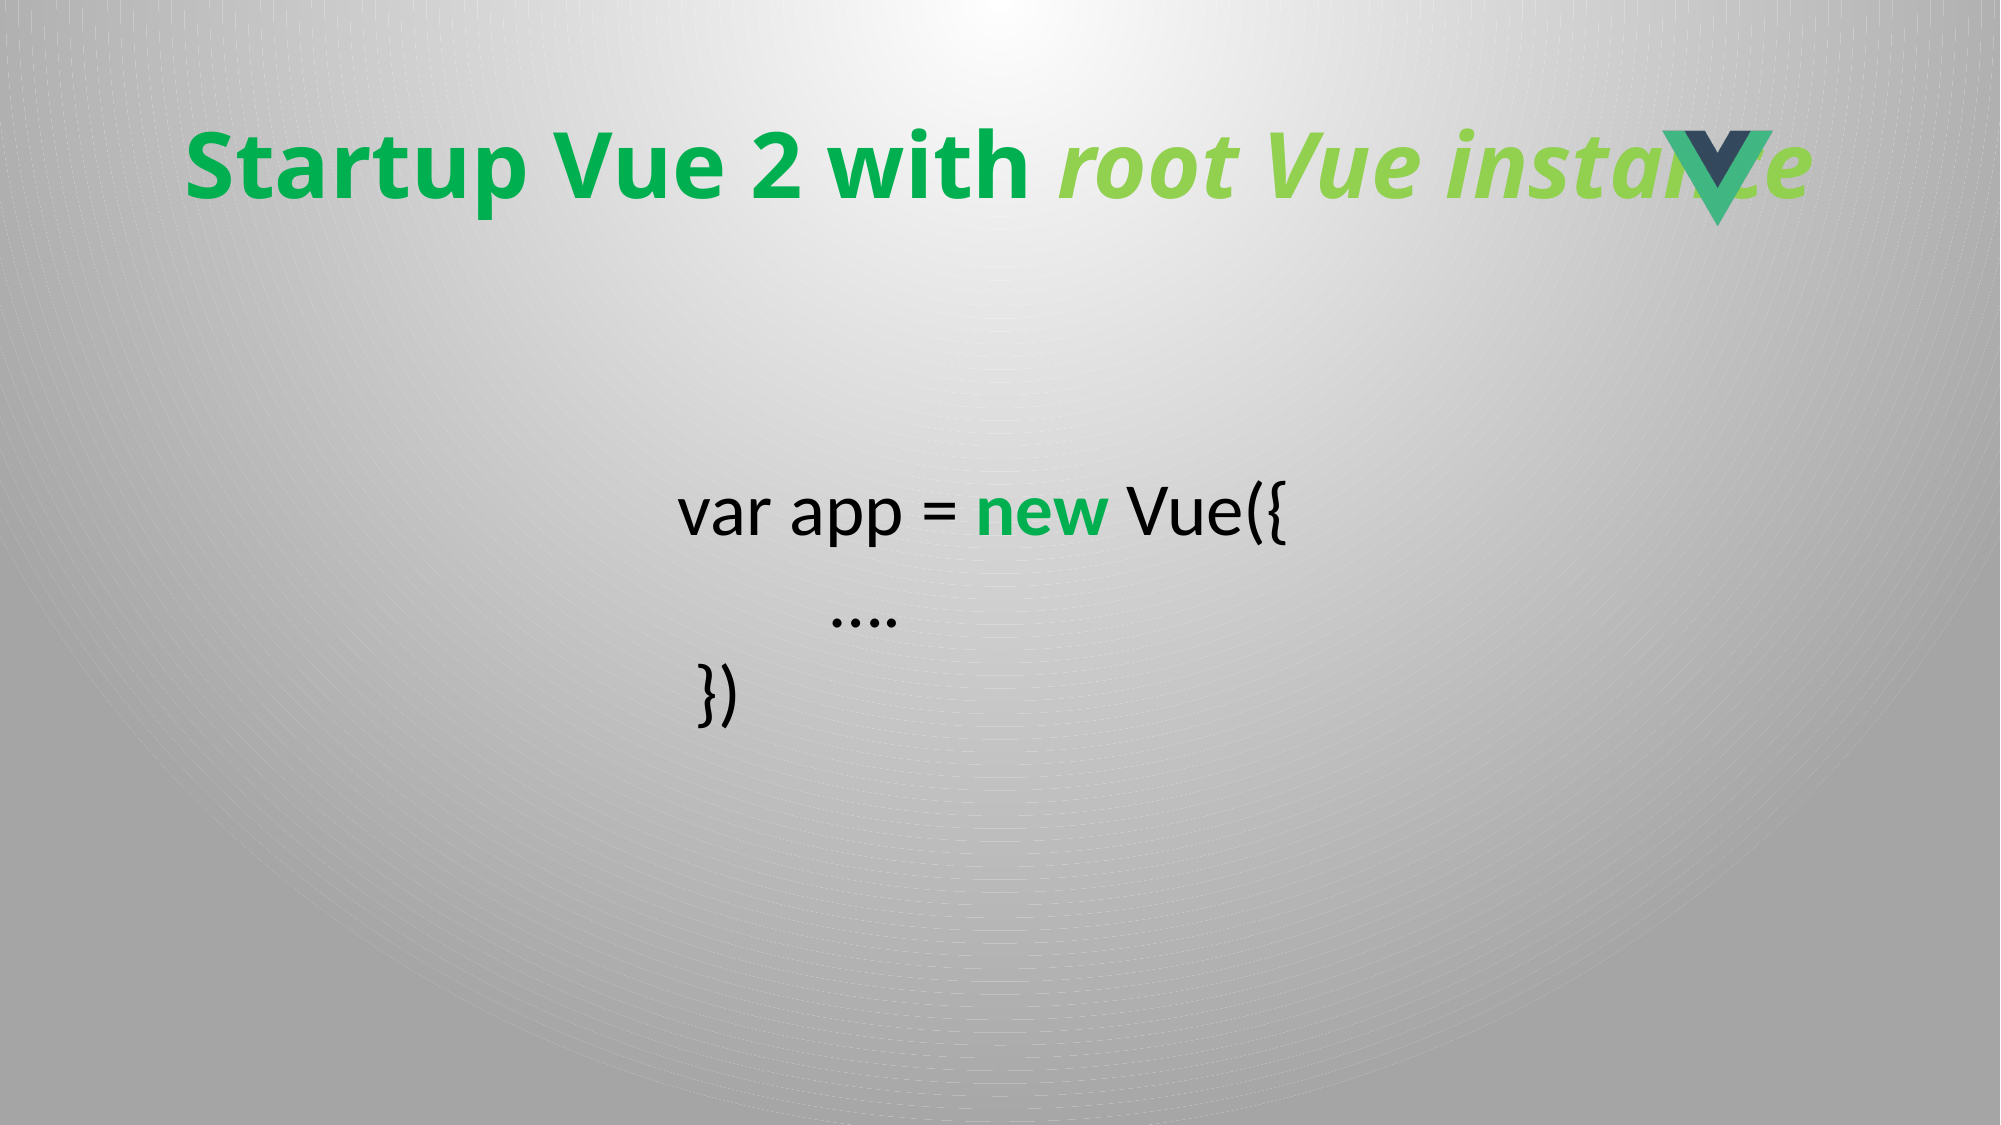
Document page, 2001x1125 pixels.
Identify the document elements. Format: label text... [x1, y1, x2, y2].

title Startup Vue 2 with root Vue instance [137, 59, 1863, 278]
list var app = new Vue({ …. }) [137, 299, 1863, 1014]
picture [1662, 123, 1773, 234]
